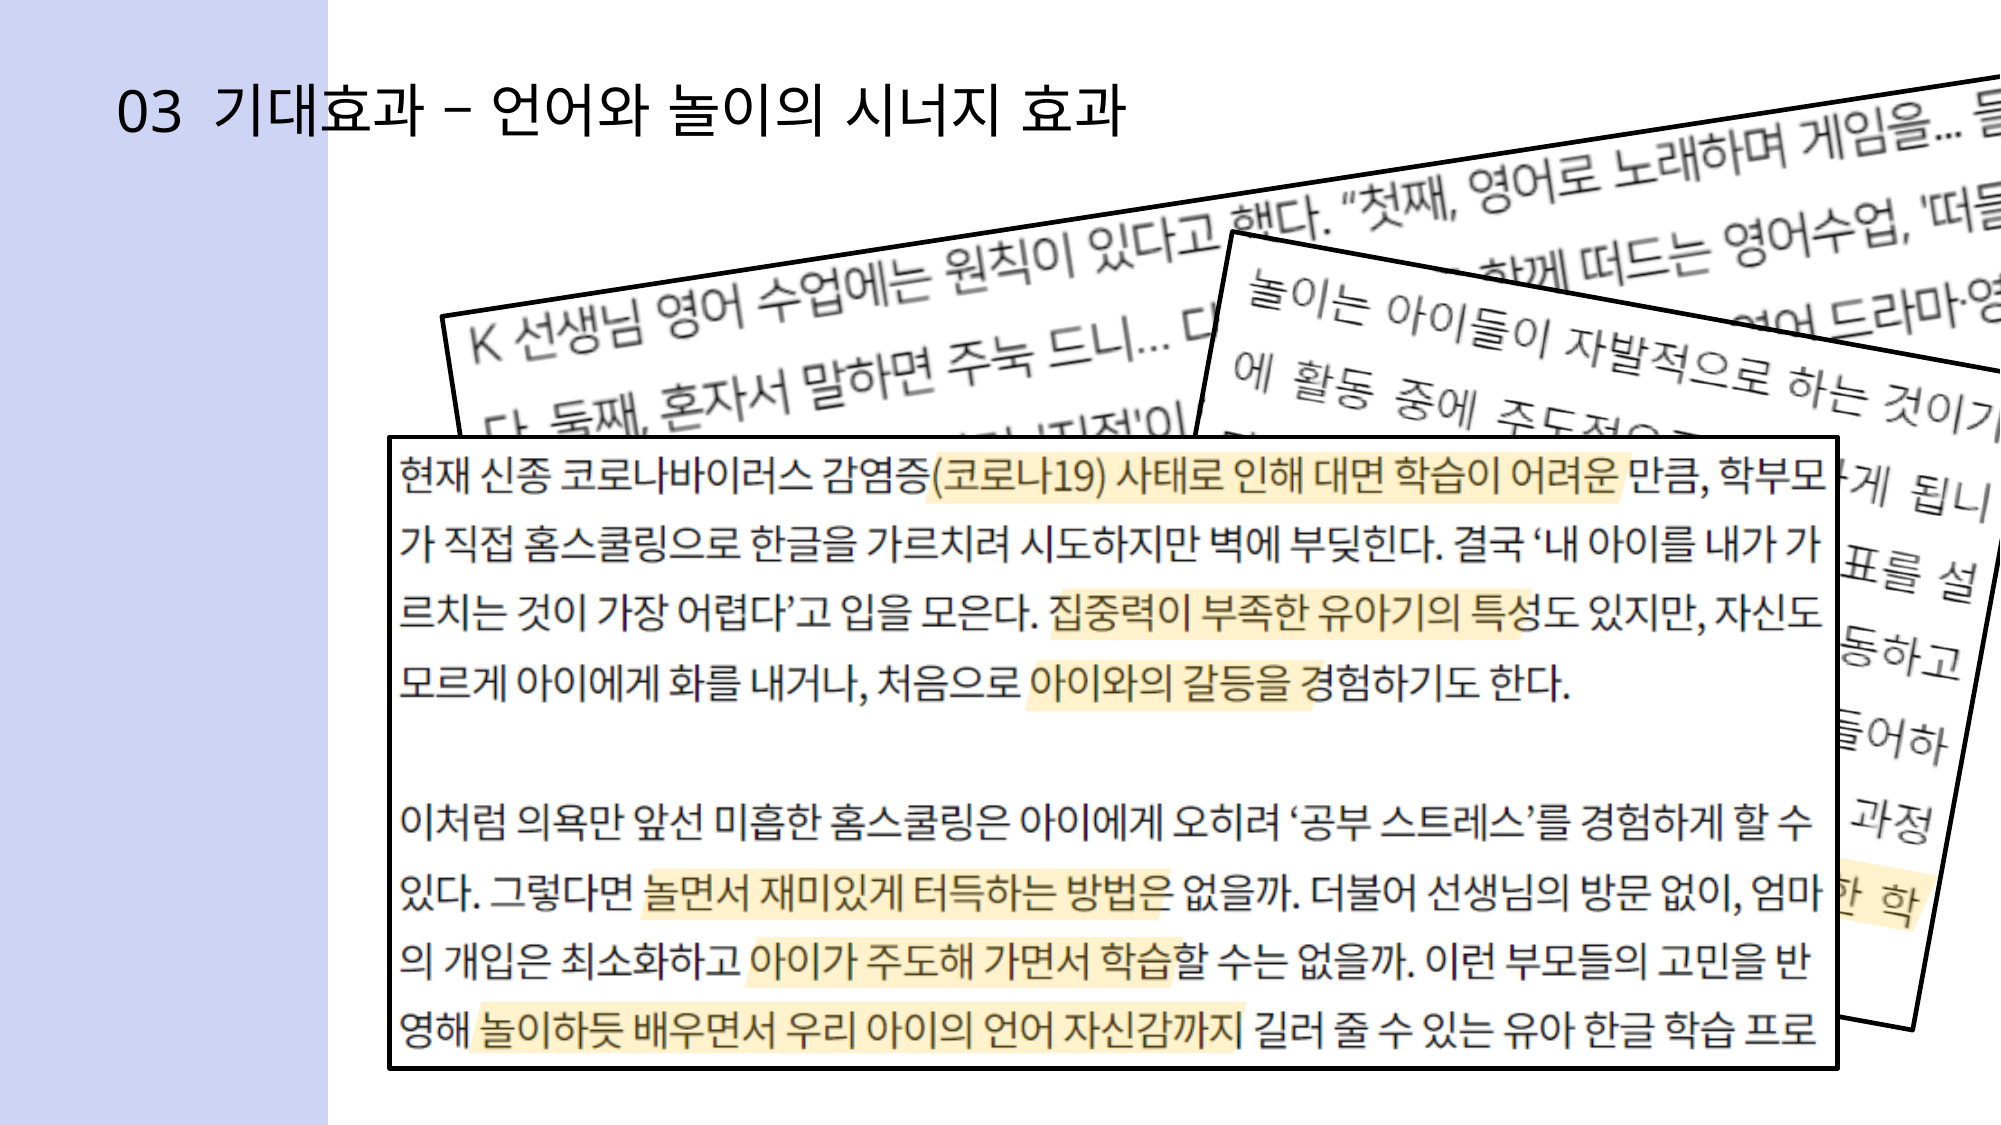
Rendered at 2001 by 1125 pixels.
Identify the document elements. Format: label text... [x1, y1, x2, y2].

text_box 03 기대효과 – 언어와 놀이의 시너지 효과 [328, 67, 1218, 152]
picture [447, 317, 461, 406]
picture [1977, 626, 1983, 658]
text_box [391, 439, 1836, 1066]
picture [1267, 80, 2001, 427]
picture [1840, 961, 1922, 1027]
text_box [1168, 301, 1977, 961]
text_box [461, 194, 2000, 626]
picture [0, 0, 328, 1125]
